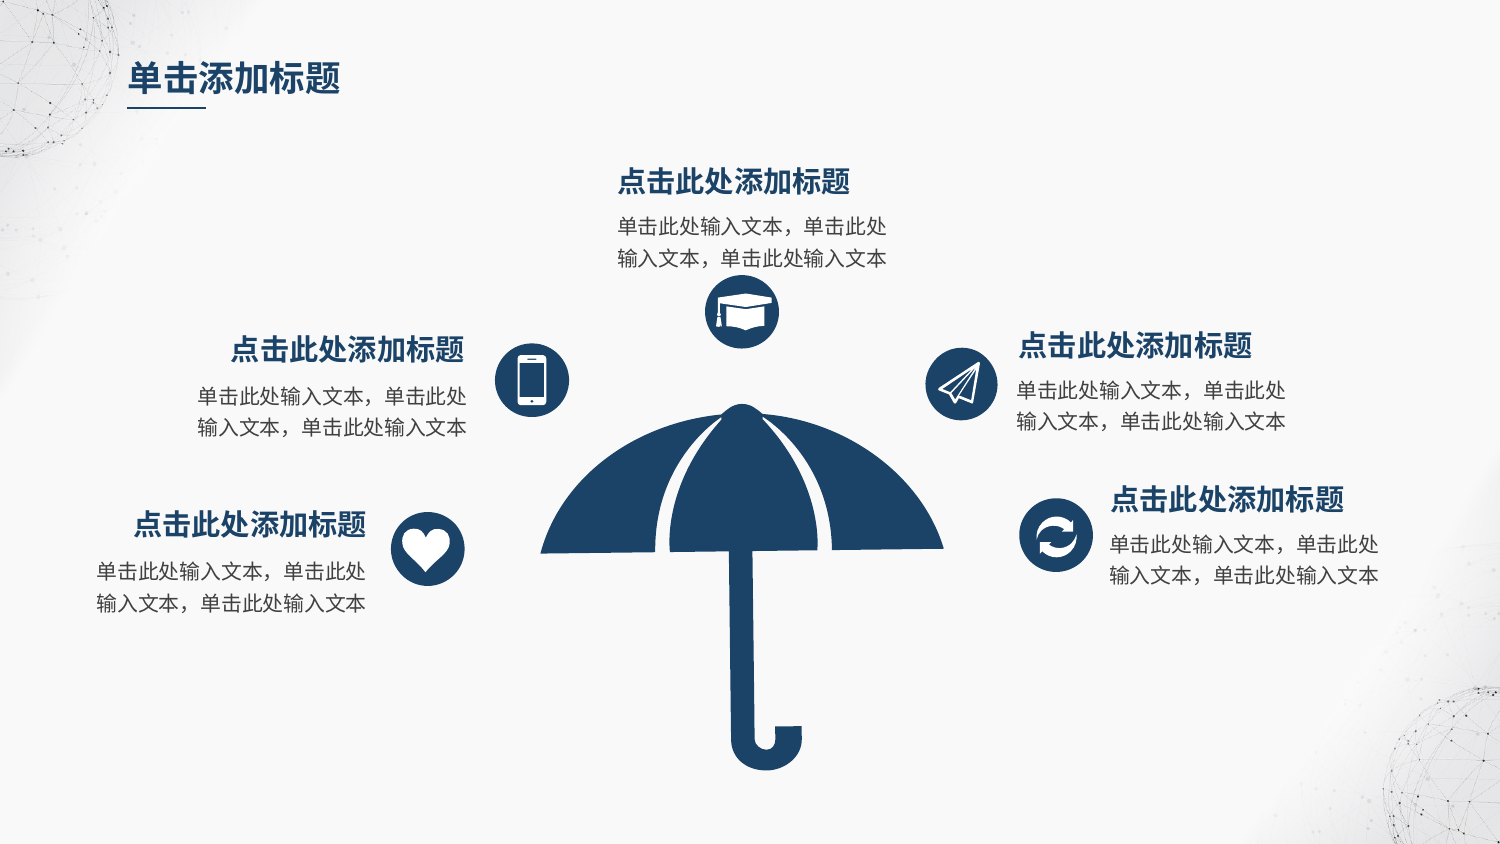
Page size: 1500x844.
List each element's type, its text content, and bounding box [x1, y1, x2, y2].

text_box 点击此处添加标题 [1099, 475, 1356, 519]
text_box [700, 270, 784, 353]
text_box 点击此处添加标题 [121, 500, 379, 547]
picture [0, 0, 1500, 844]
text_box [1014, 493, 1098, 577]
text_box [540, 403, 944, 771]
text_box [494, 343, 569, 418]
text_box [386, 507, 470, 591]
text_box 单击此处输入文本，单击此处输入文本，单击此处输入文本 [1098, 519, 1400, 594]
text_box 单击添加标题 [116, 50, 488, 105]
text_box 单击此处输入文本，单击此处输入文本，单击此处输入文本 [1005, 366, 1308, 440]
text_box 点击此处添加标题 [219, 325, 476, 371]
text_box [925, 347, 998, 421]
text_box 单击此处输入文本，单击此处输入文本，单击此处输入文本 [176, 371, 479, 446]
text_box 点击此处添加标题 [1007, 321, 1265, 366]
text_box 单击此处输入文本，单击此处输入文本，单击此处输入文本 [75, 547, 378, 621]
text_box 单击此处输入文本，单击此处输入文本，单击此处输入文本 [601, 202, 903, 276]
text_box [938, 361, 981, 404]
text_box 点击此处添加标题 [605, 157, 863, 202]
